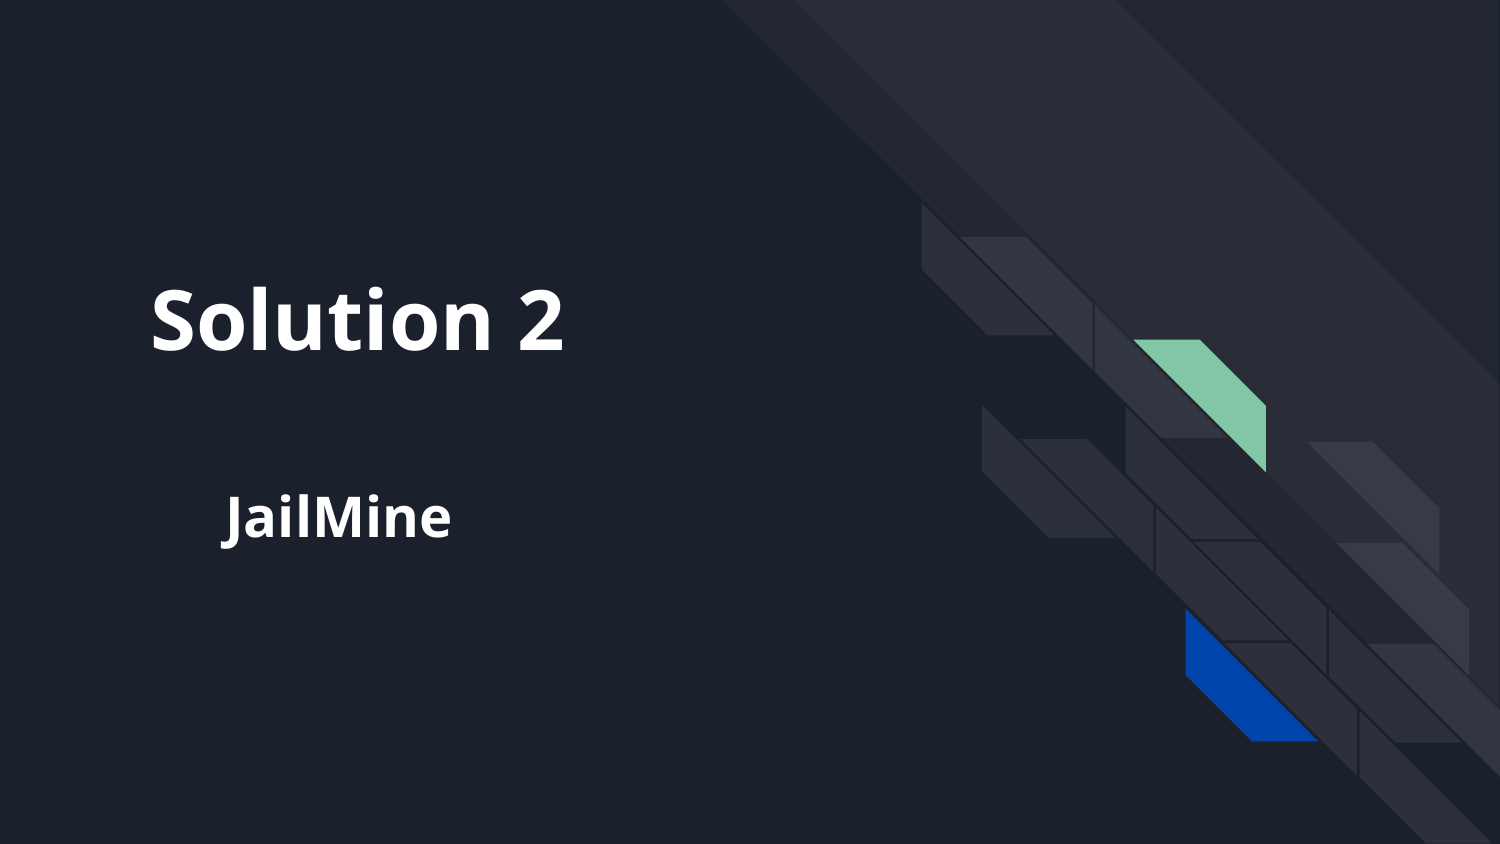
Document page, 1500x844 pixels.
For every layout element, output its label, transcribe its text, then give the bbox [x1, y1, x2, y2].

title Solution 2 [135, 210, 919, 425]
list JailMine [135, 432, 919, 719]
